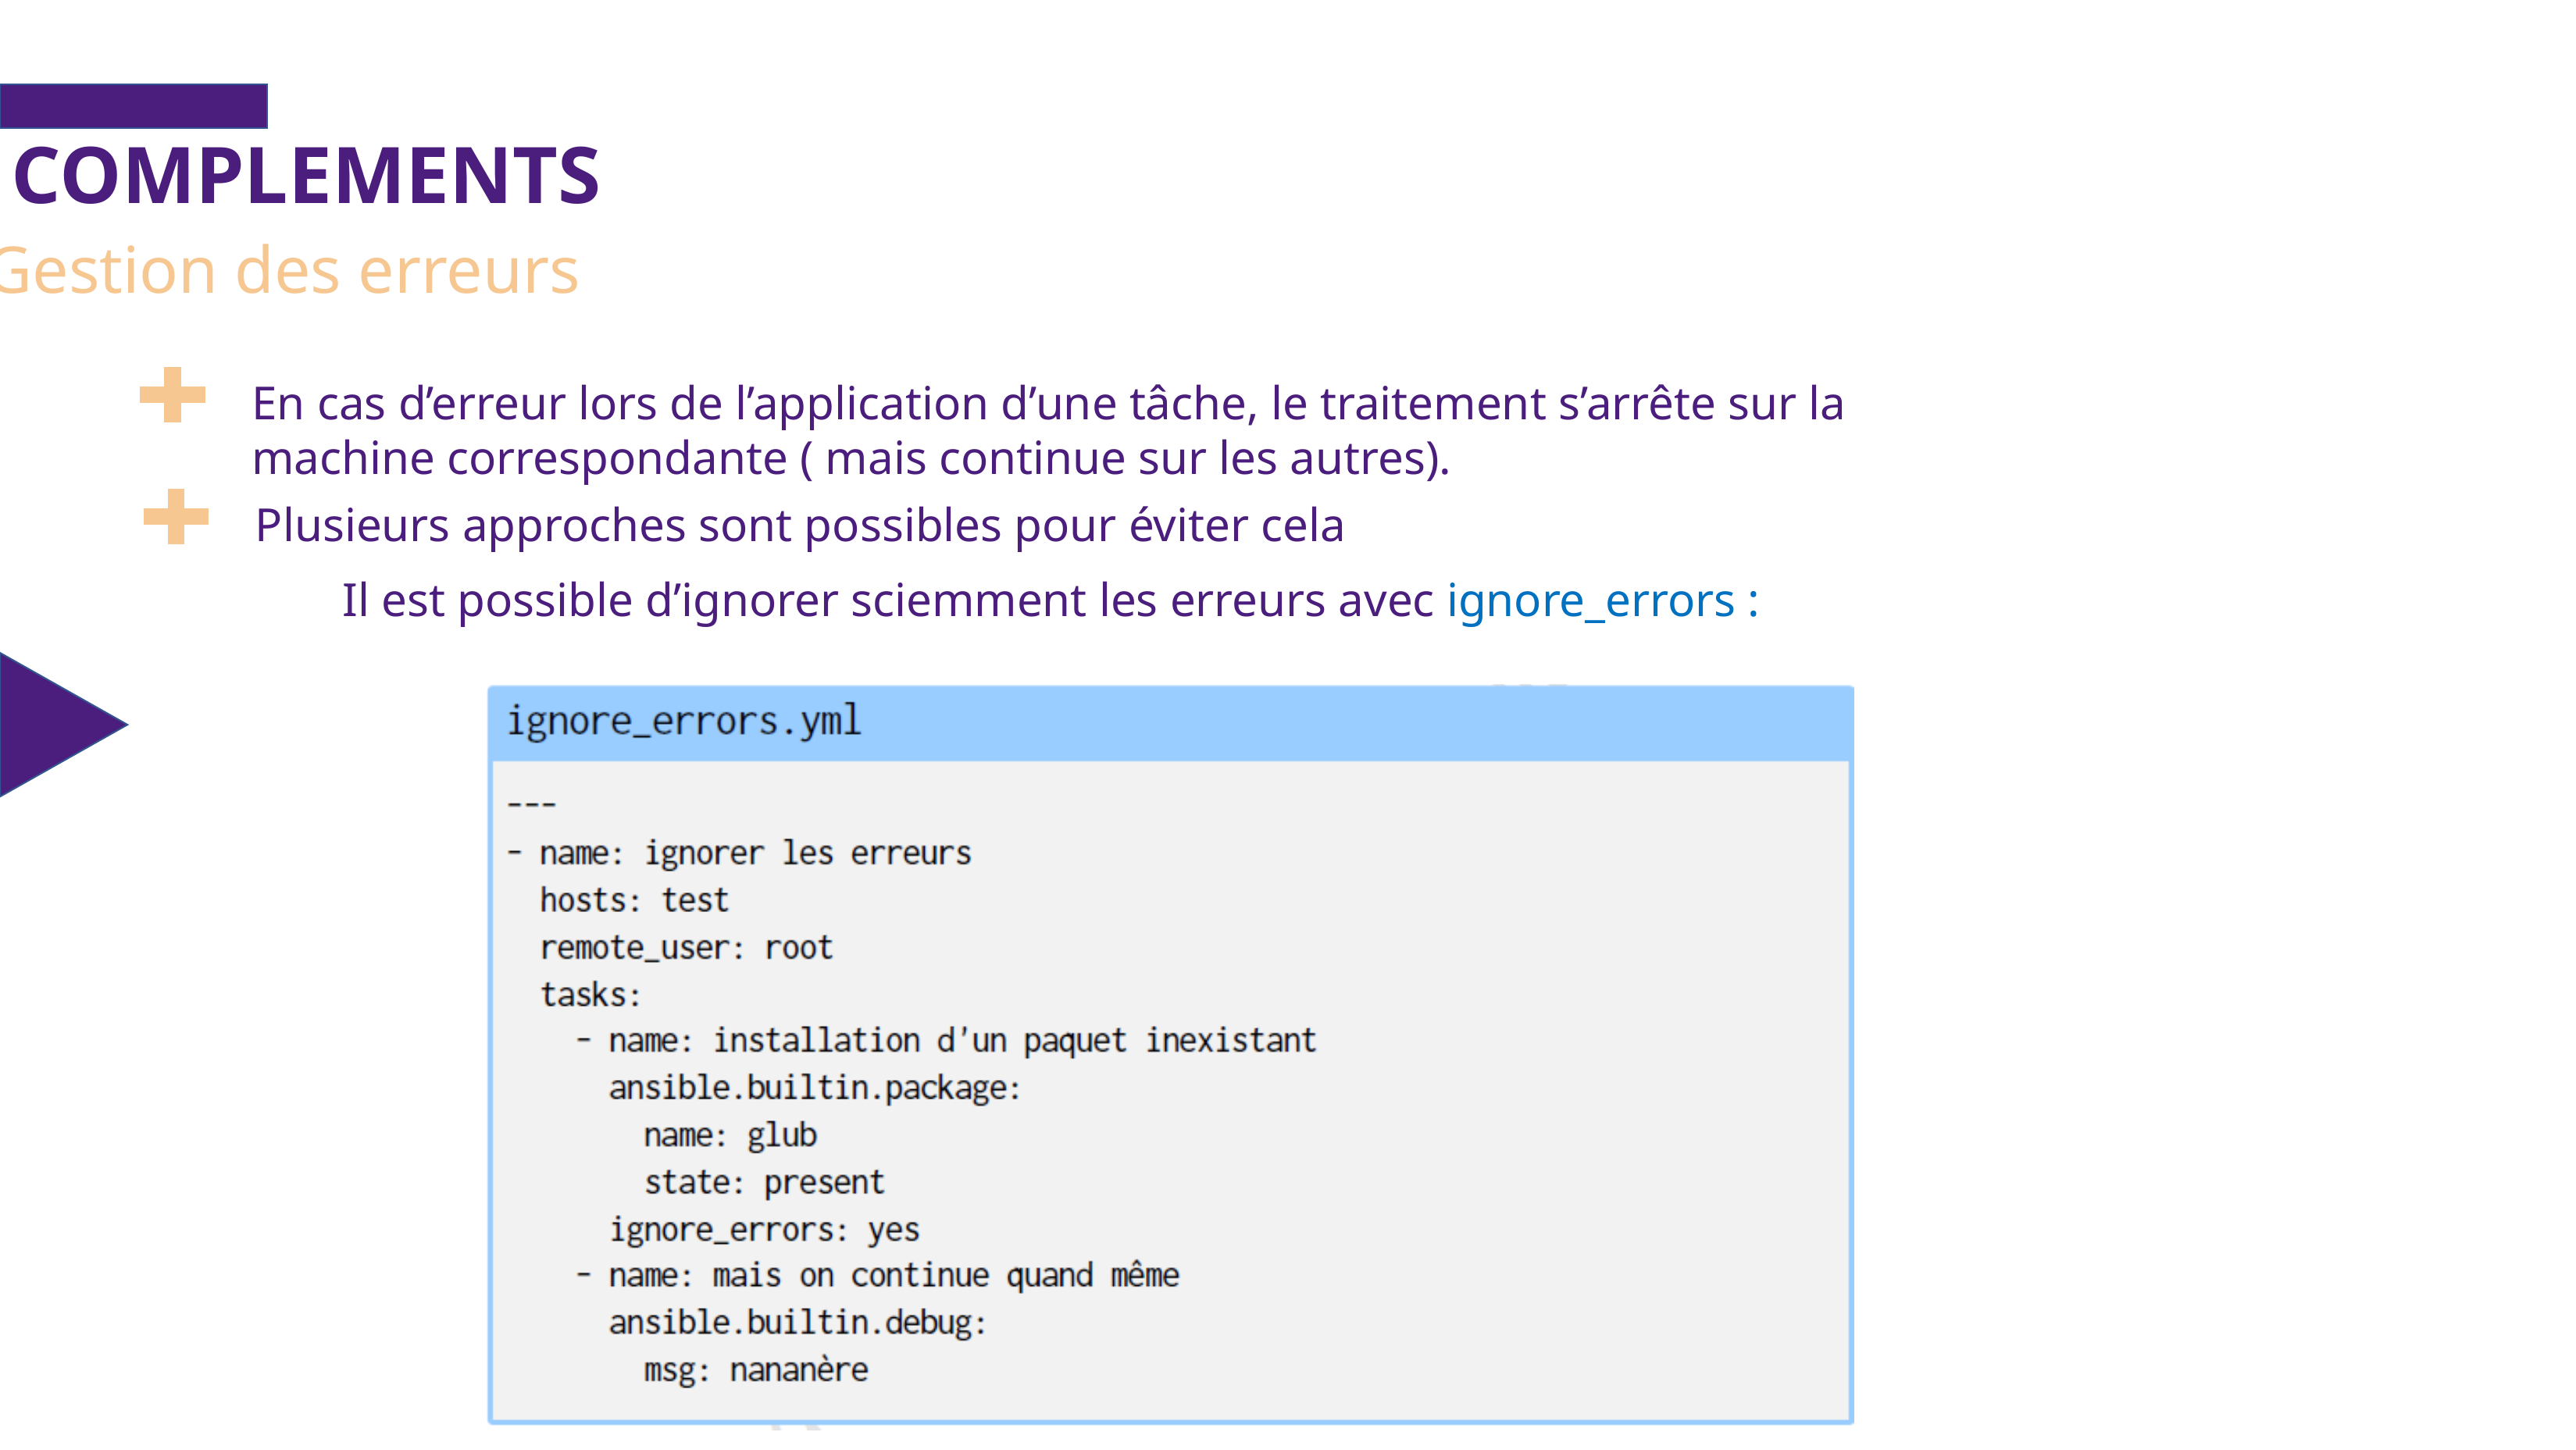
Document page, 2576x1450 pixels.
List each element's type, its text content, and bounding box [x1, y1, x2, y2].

text_box [138, 365, 207, 424]
text_box COMPLEMENTS [0, 119, 1288, 225]
text_box Plusieurs approches sont possibles pour éviter cela [244, 490, 1965, 557]
text_box Il est possible d’ignorer sciemment les erreurs avec ignore_errors : [330, 565, 2037, 632]
text_box [0, 84, 268, 129]
text_box En cas d’erreur lors de l’application d’une tâche, le traitement s’arrête sur la machine correspondante ( mais continue sur les autres). [240, 368, 1962, 490]
text_box [0, 651, 130, 798]
text_box [142, 487, 210, 546]
text_box Gestion des erreurs [0, 223, 609, 312]
picture [487, 684, 1854, 1430]
